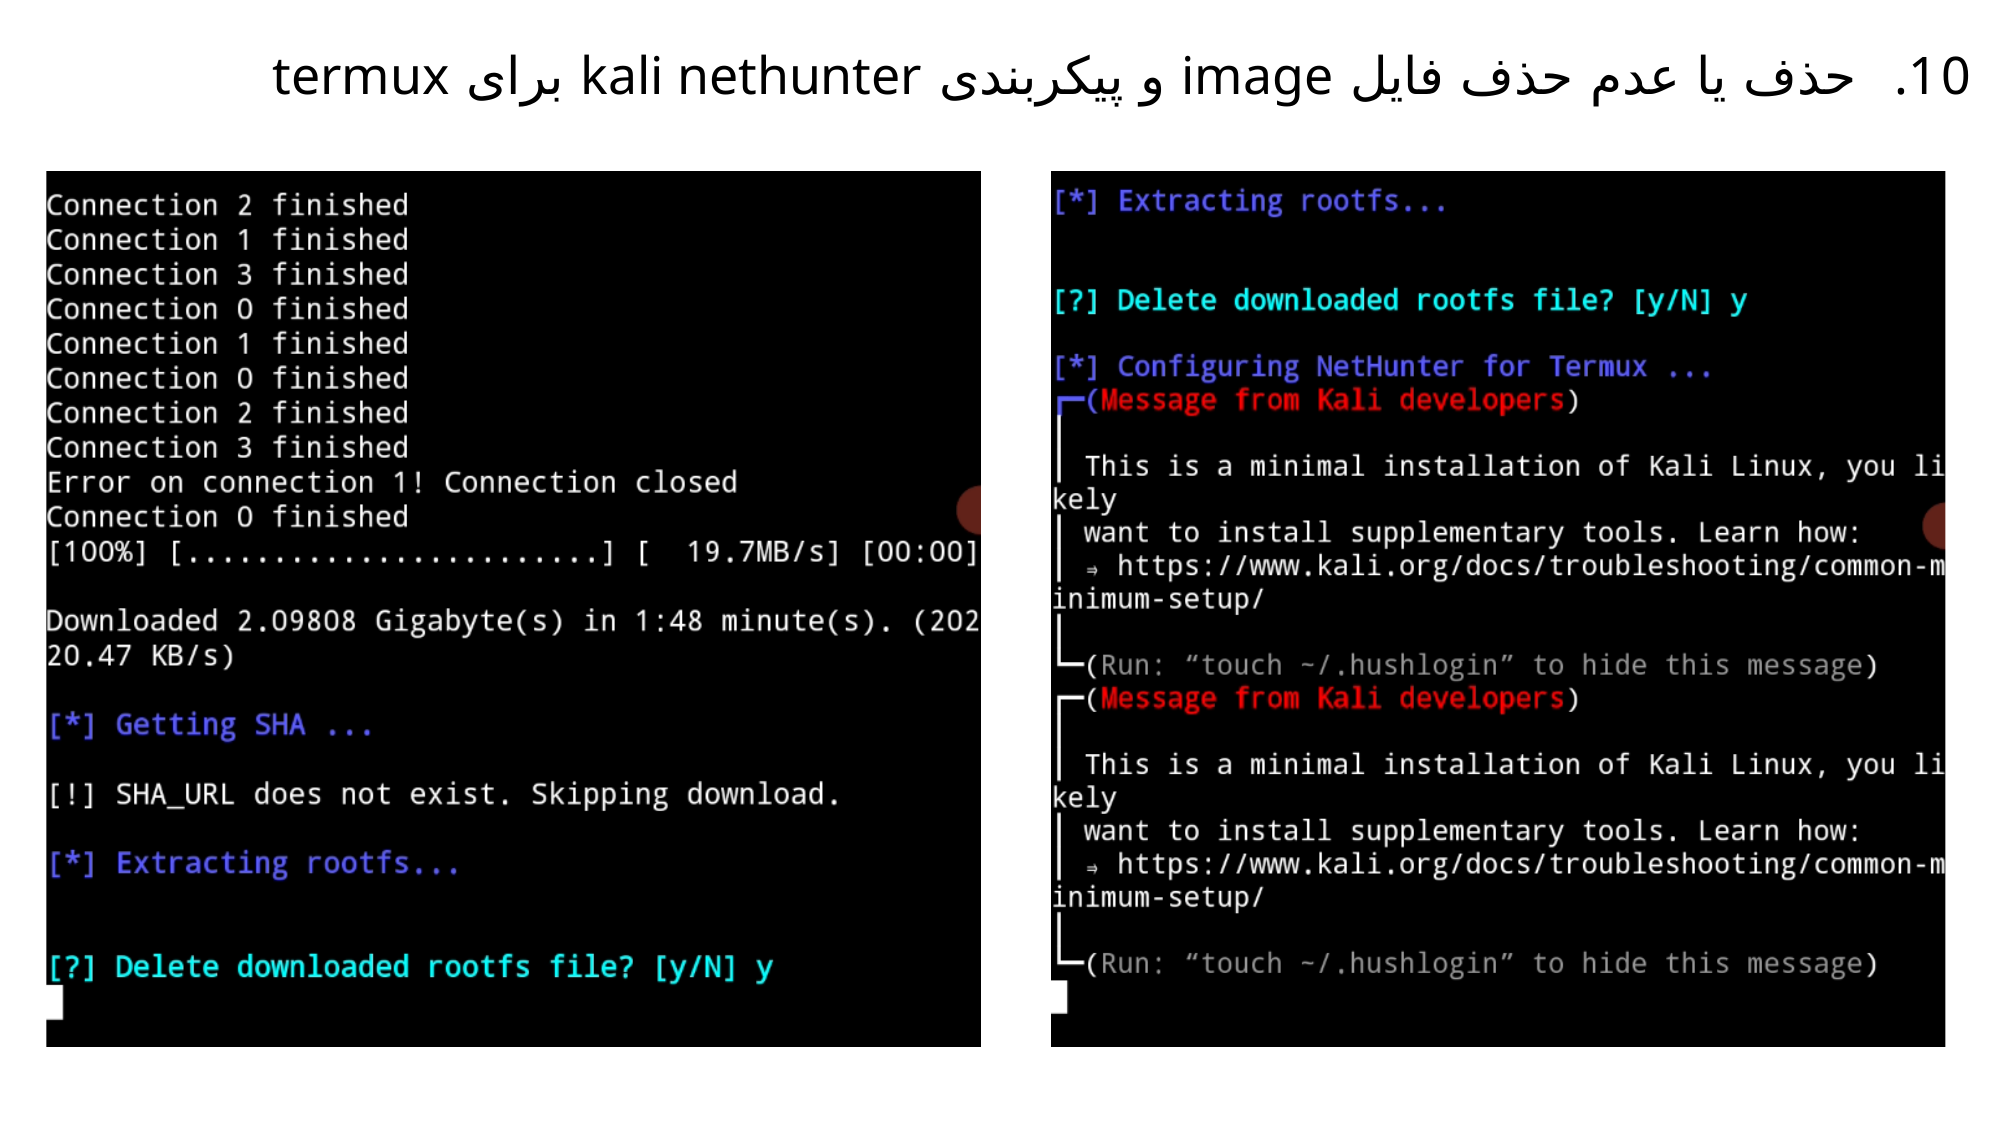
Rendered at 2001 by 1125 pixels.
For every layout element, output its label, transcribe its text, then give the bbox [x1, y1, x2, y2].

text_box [46, 171, 1946, 1047]
title حذف یا عدم حذف فایل image و پیکربندی kali nethunter برای termux [84, 20, 1981, 135]
